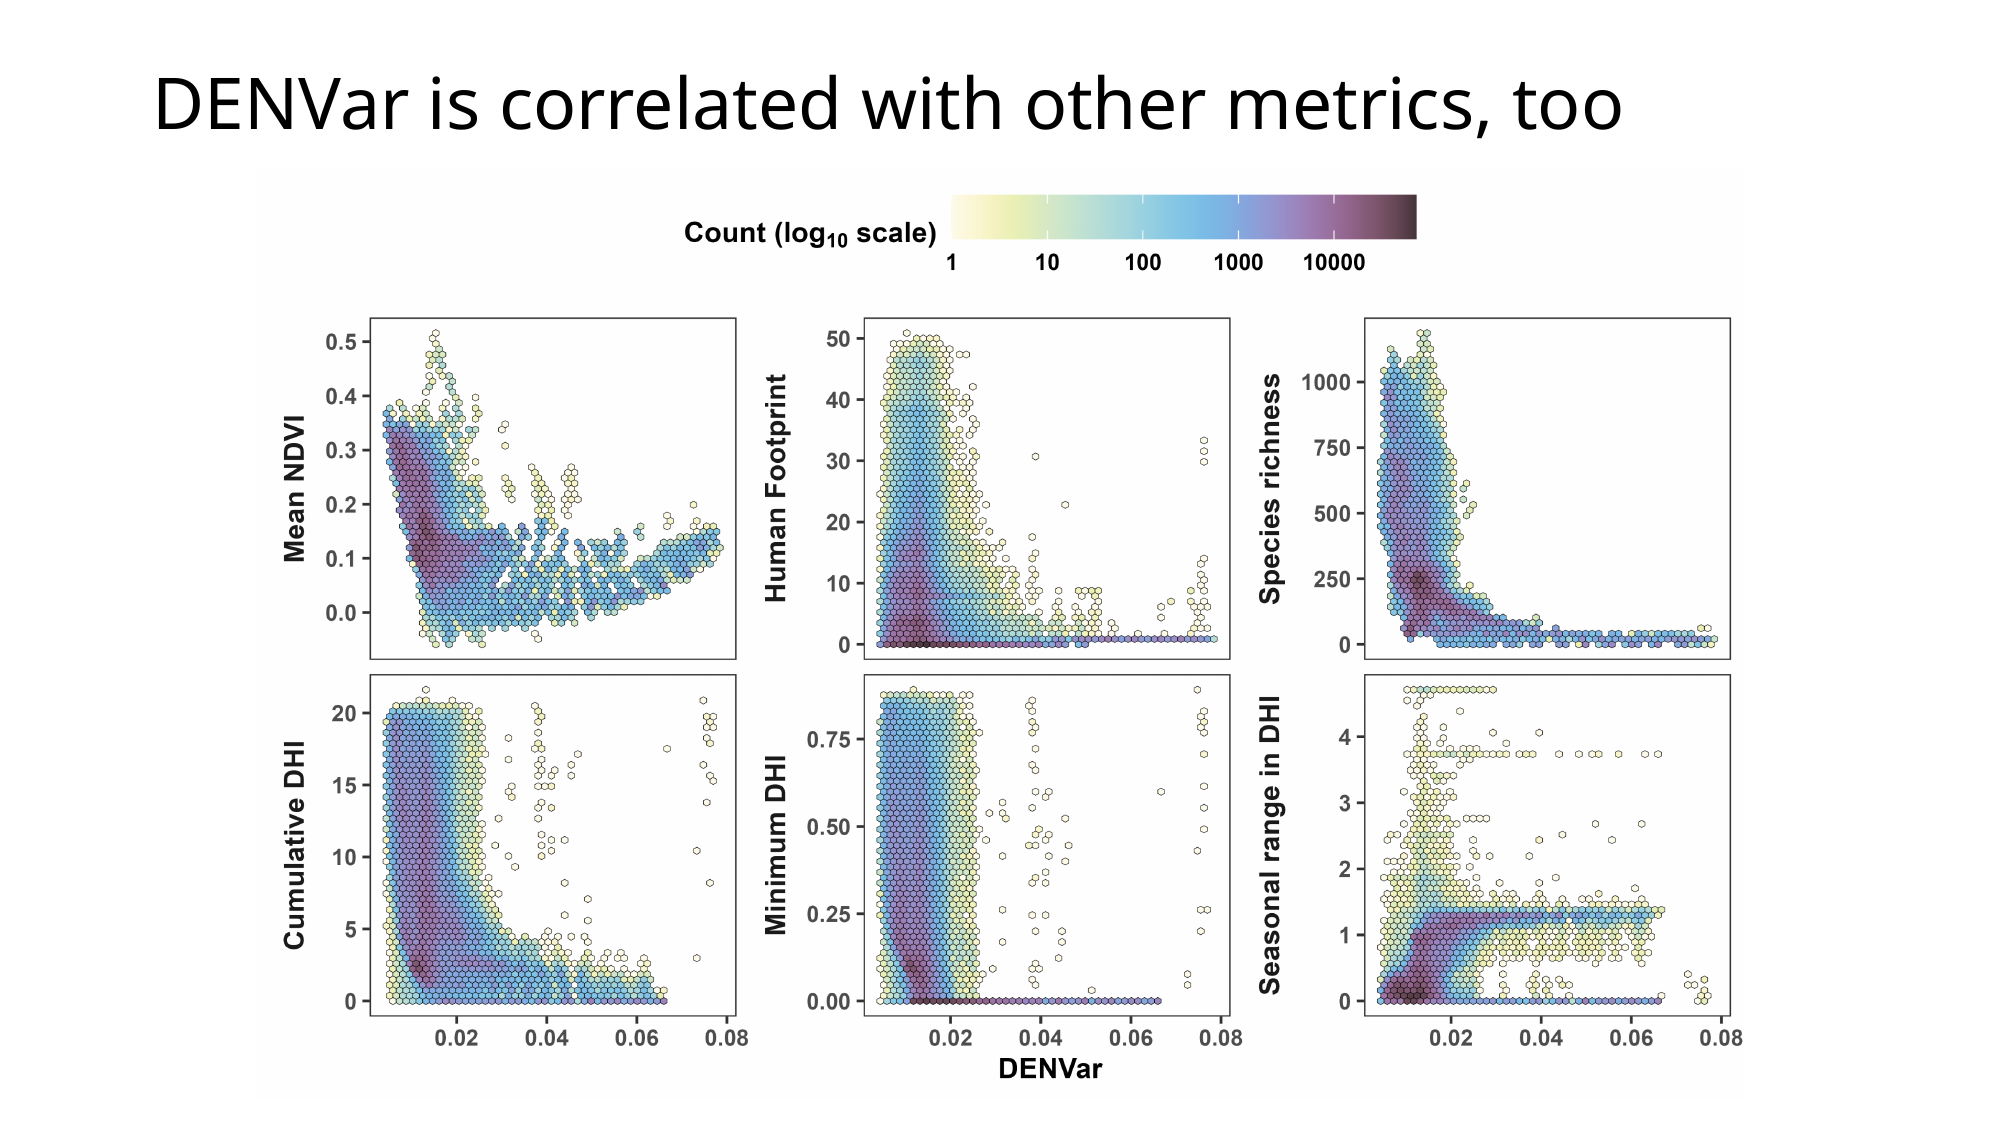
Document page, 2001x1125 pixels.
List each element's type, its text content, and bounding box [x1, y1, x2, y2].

title DENVar is correlated with other metrics, too [137, 59, 1863, 154]
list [254, 165, 1745, 1098]
